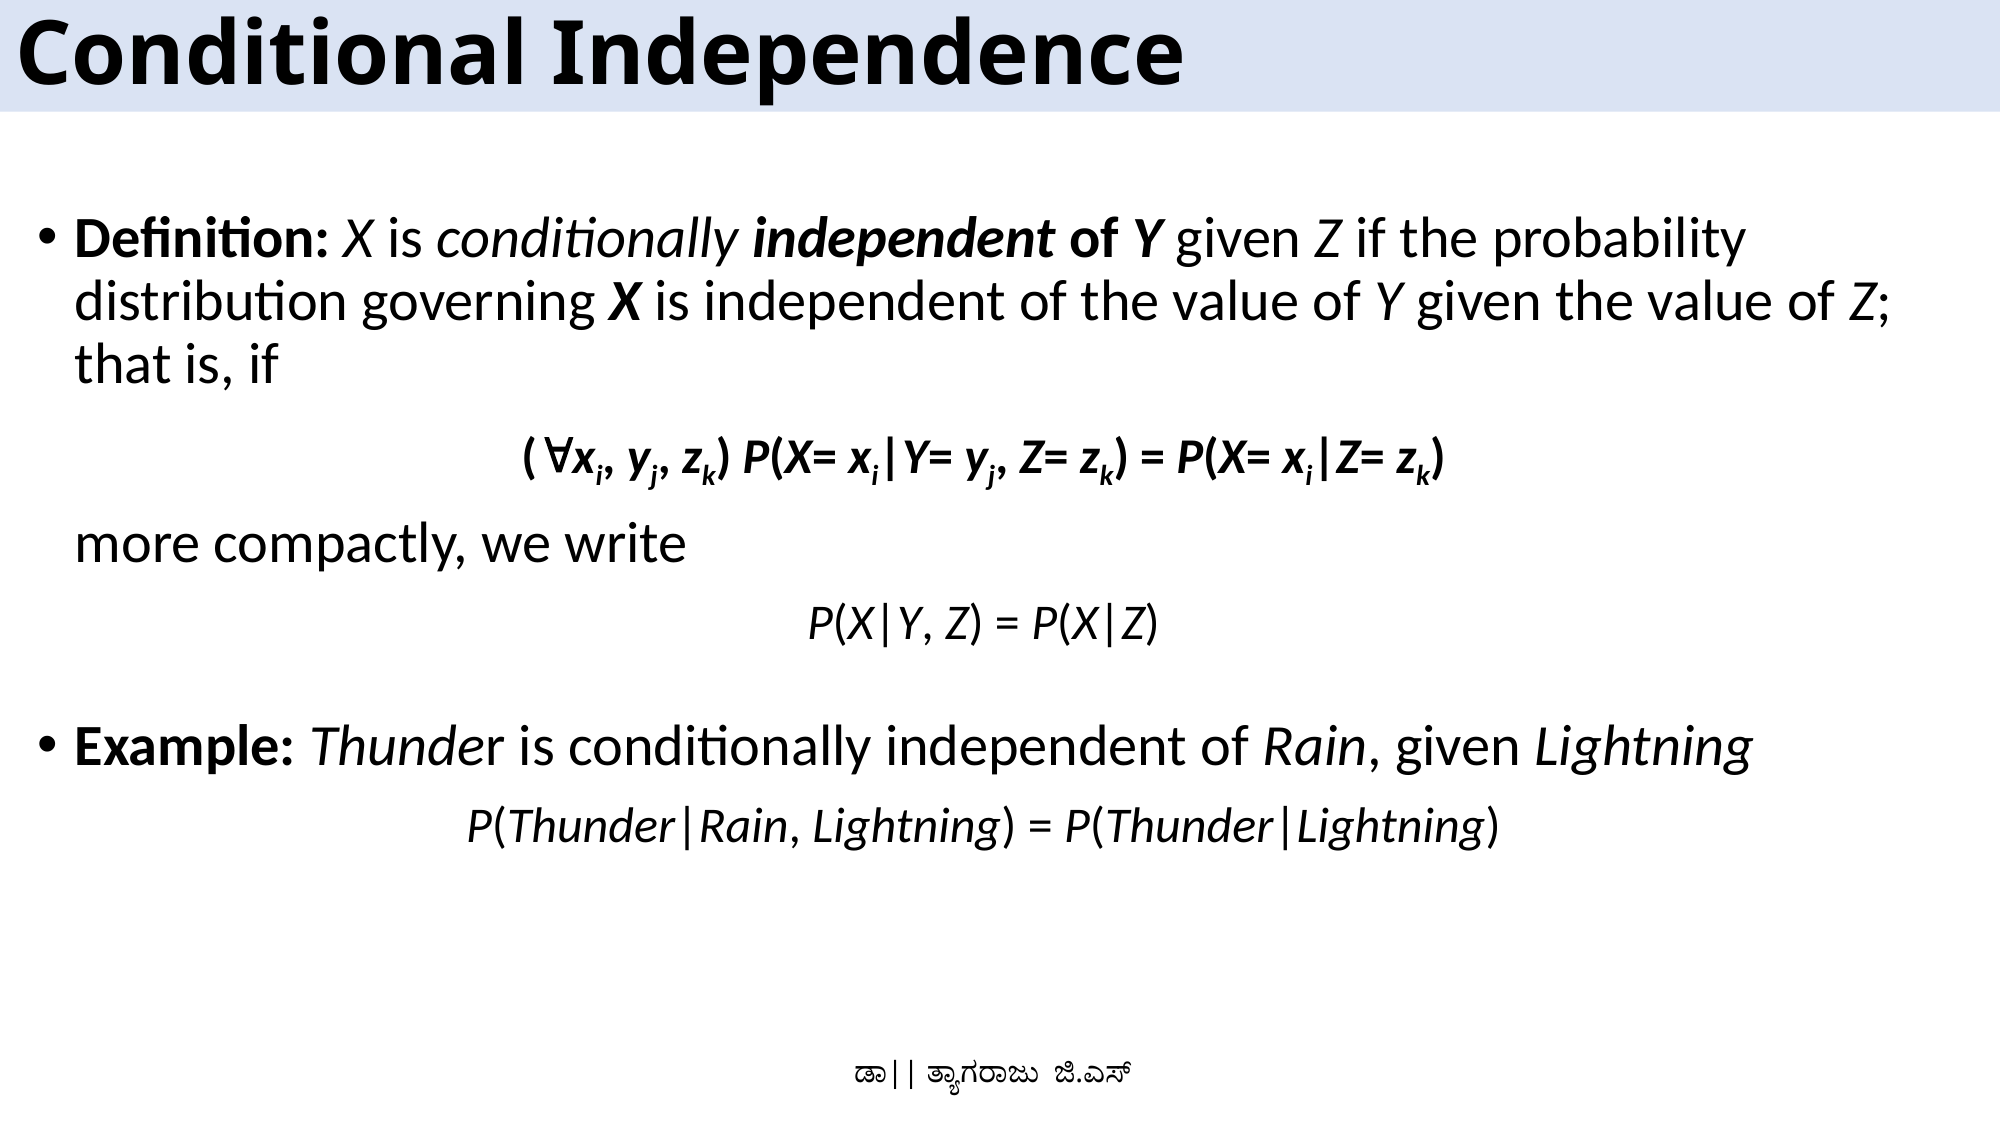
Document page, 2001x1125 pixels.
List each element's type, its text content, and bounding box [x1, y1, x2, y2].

title Conditional Independence [0, 0, 2000, 112]
list Definition: X is conditionally independent of Y given Z if the probability distribution governing X is independent of the value of Y given the value of Z; that is, if (xi, yj, zk) P(X= xi|Y= yj, Z= zk) = P(X= xi|Z= zk) more compactly, we write P(X|Y, Z) = P(X|Z) Example: Thunder is conditionally independent of Rain, given Lightning P(Thunder|Rain, Lightning) = P(Thunder|Lightning) [22, 199, 1945, 926]
footer ಡಾ|| ತ್ಯಾಗರಾಜು ಜಿ.ಎಸ್ [662, 1042, 1338, 1103]
